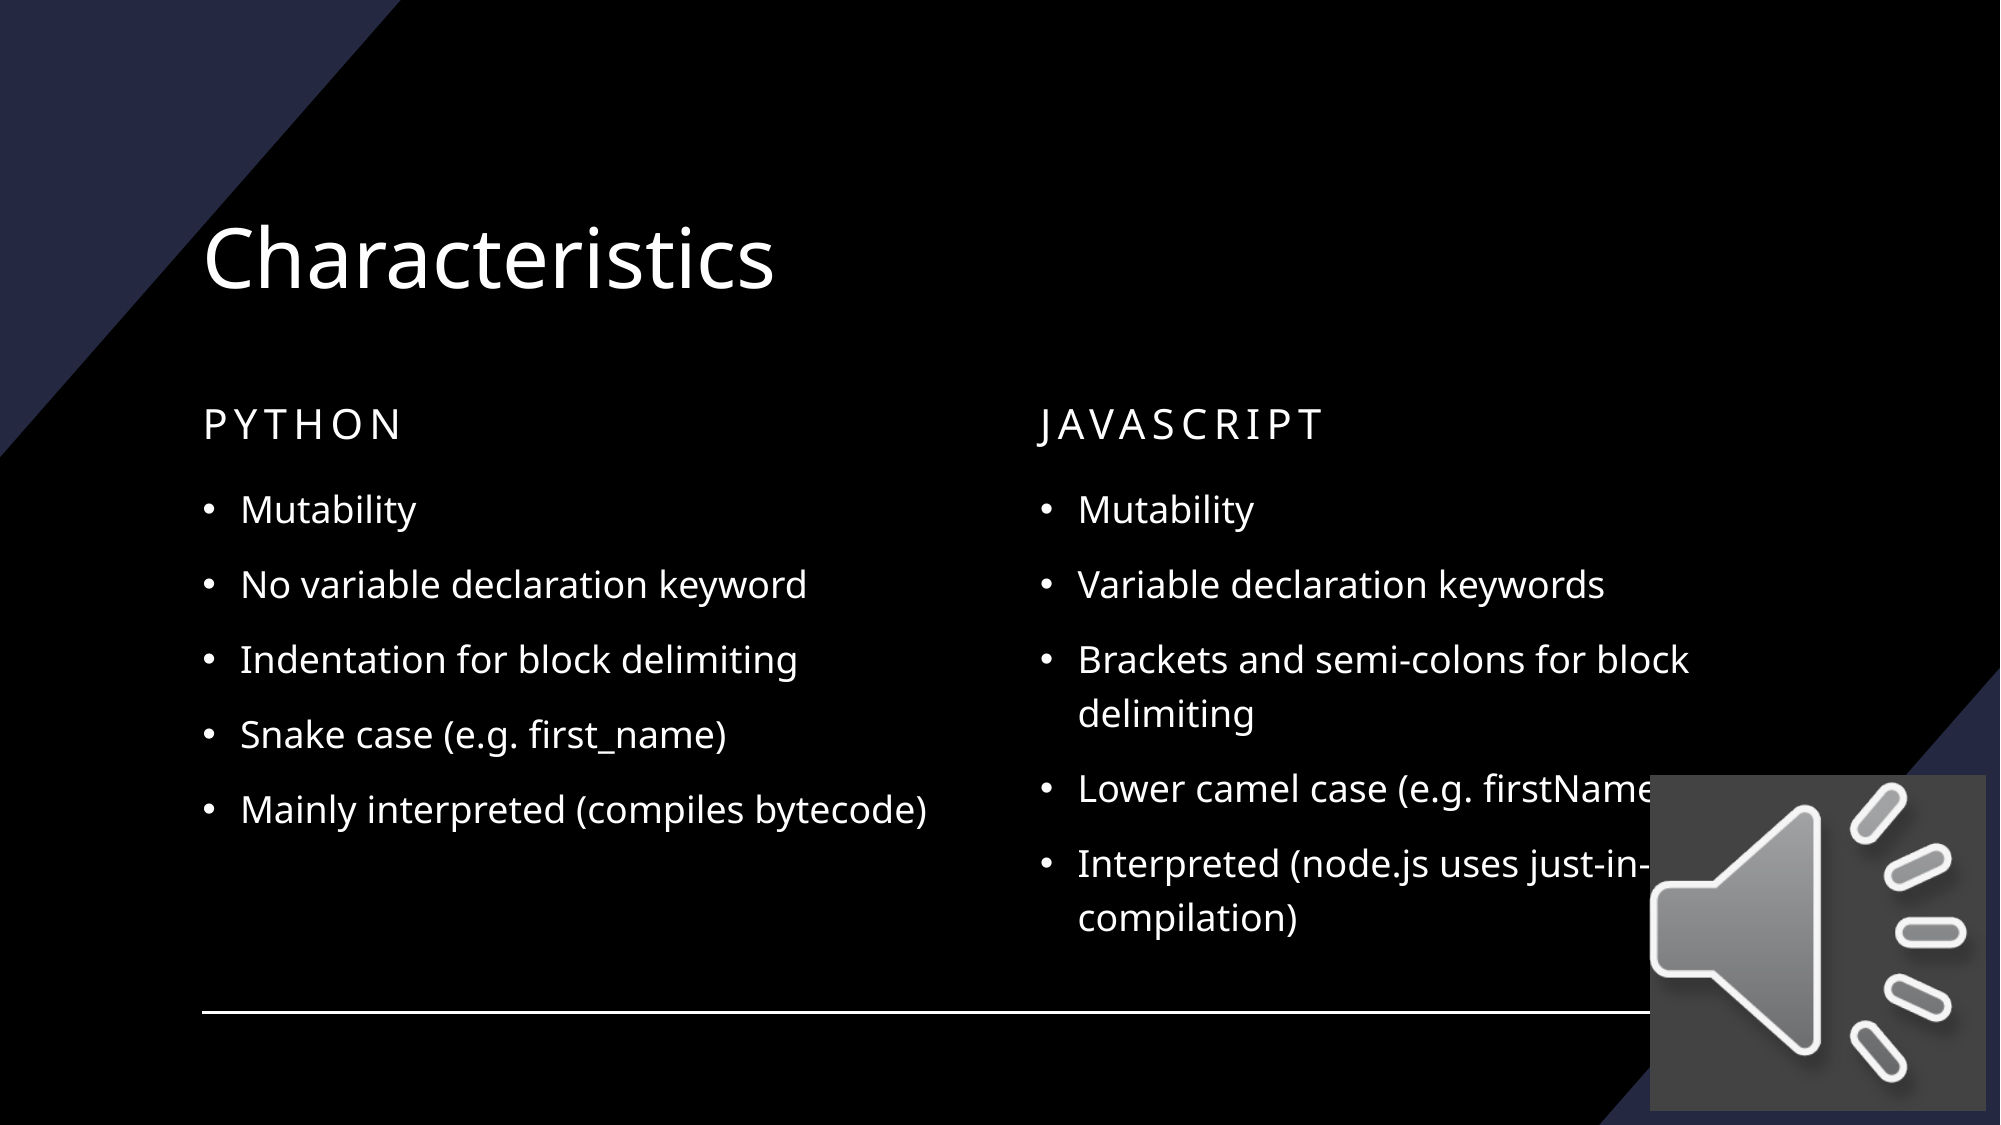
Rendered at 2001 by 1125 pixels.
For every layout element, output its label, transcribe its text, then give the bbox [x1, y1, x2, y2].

list Mutability No variable declaration keyword Indentation for block delimiting Snake case (e.g. first_name) Mainly interpreted (compiles bytecode) [187, 469, 975, 967]
title Characteristics [187, 185, 1813, 325]
list JavaScript [1025, 339, 1813, 456]
picture [1648, 773, 1987, 1112]
list Mutability Variable declaration keywords Brackets and semi-colons for block delimiting Lower camel case (e.g. firstName) Interpreted (node.js uses just-in-time compilation) [1025, 469, 1813, 967]
list Python [187, 339, 975, 456]
